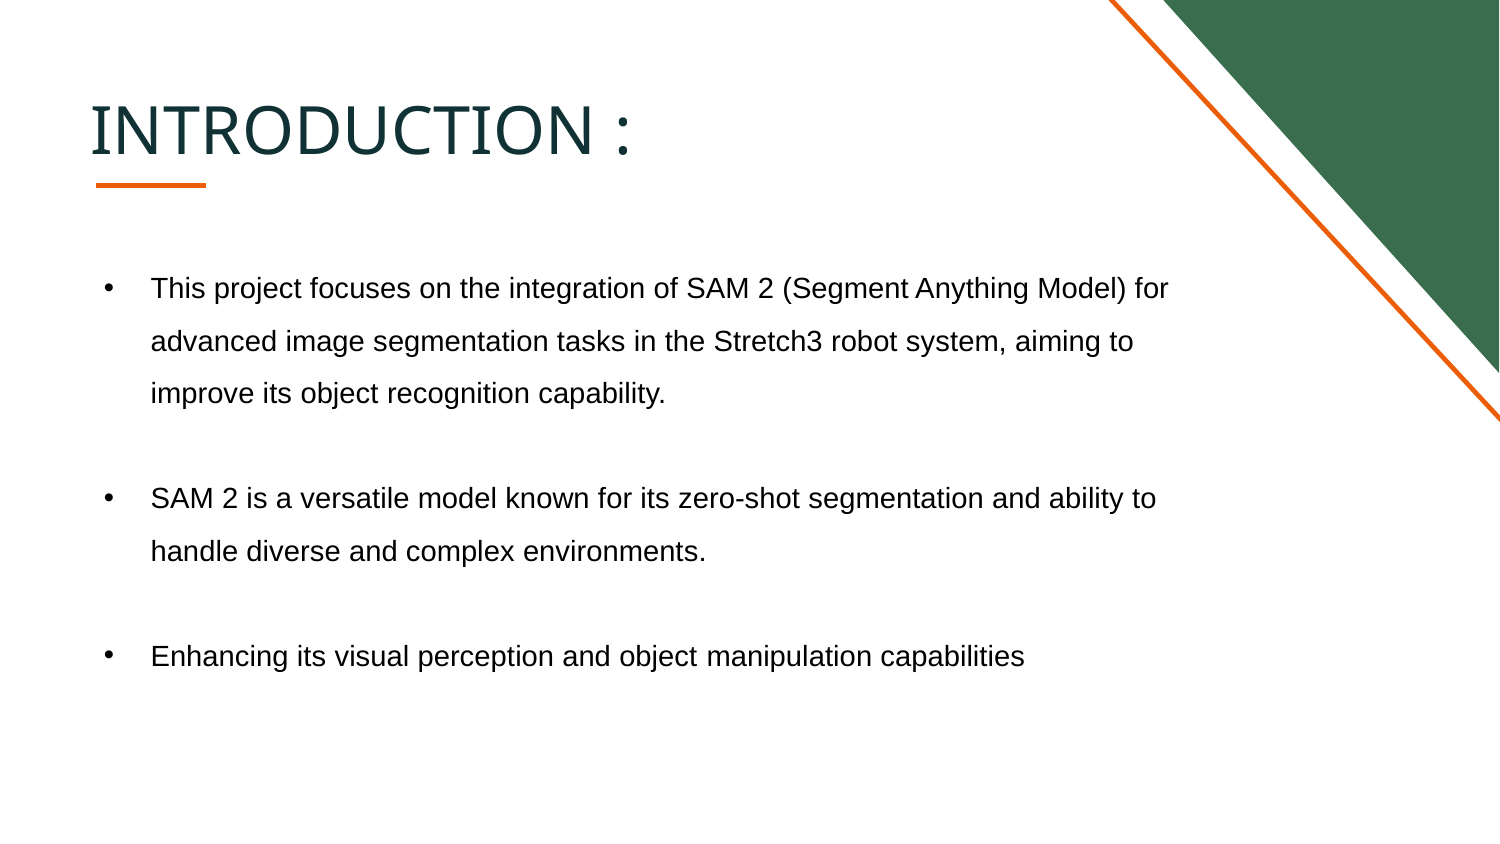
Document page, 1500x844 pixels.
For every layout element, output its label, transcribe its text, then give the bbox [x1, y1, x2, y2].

title INTRODUCTION : [75, 72, 1080, 167]
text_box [1085, 4, 1500, 406]
text_box This project focuses on the integration of SAM 2 (Segment Anything Model) for advanced image segmentation tasks in the Stretch3 robot system, aiming to improve its object recognition capability. SAM 2 is a versatile model known for its zero-shot segmentation and ability to handle diverse and complex environments. Enhancing its visual perception and object manipulation capabilities [88, 244, 1221, 732]
